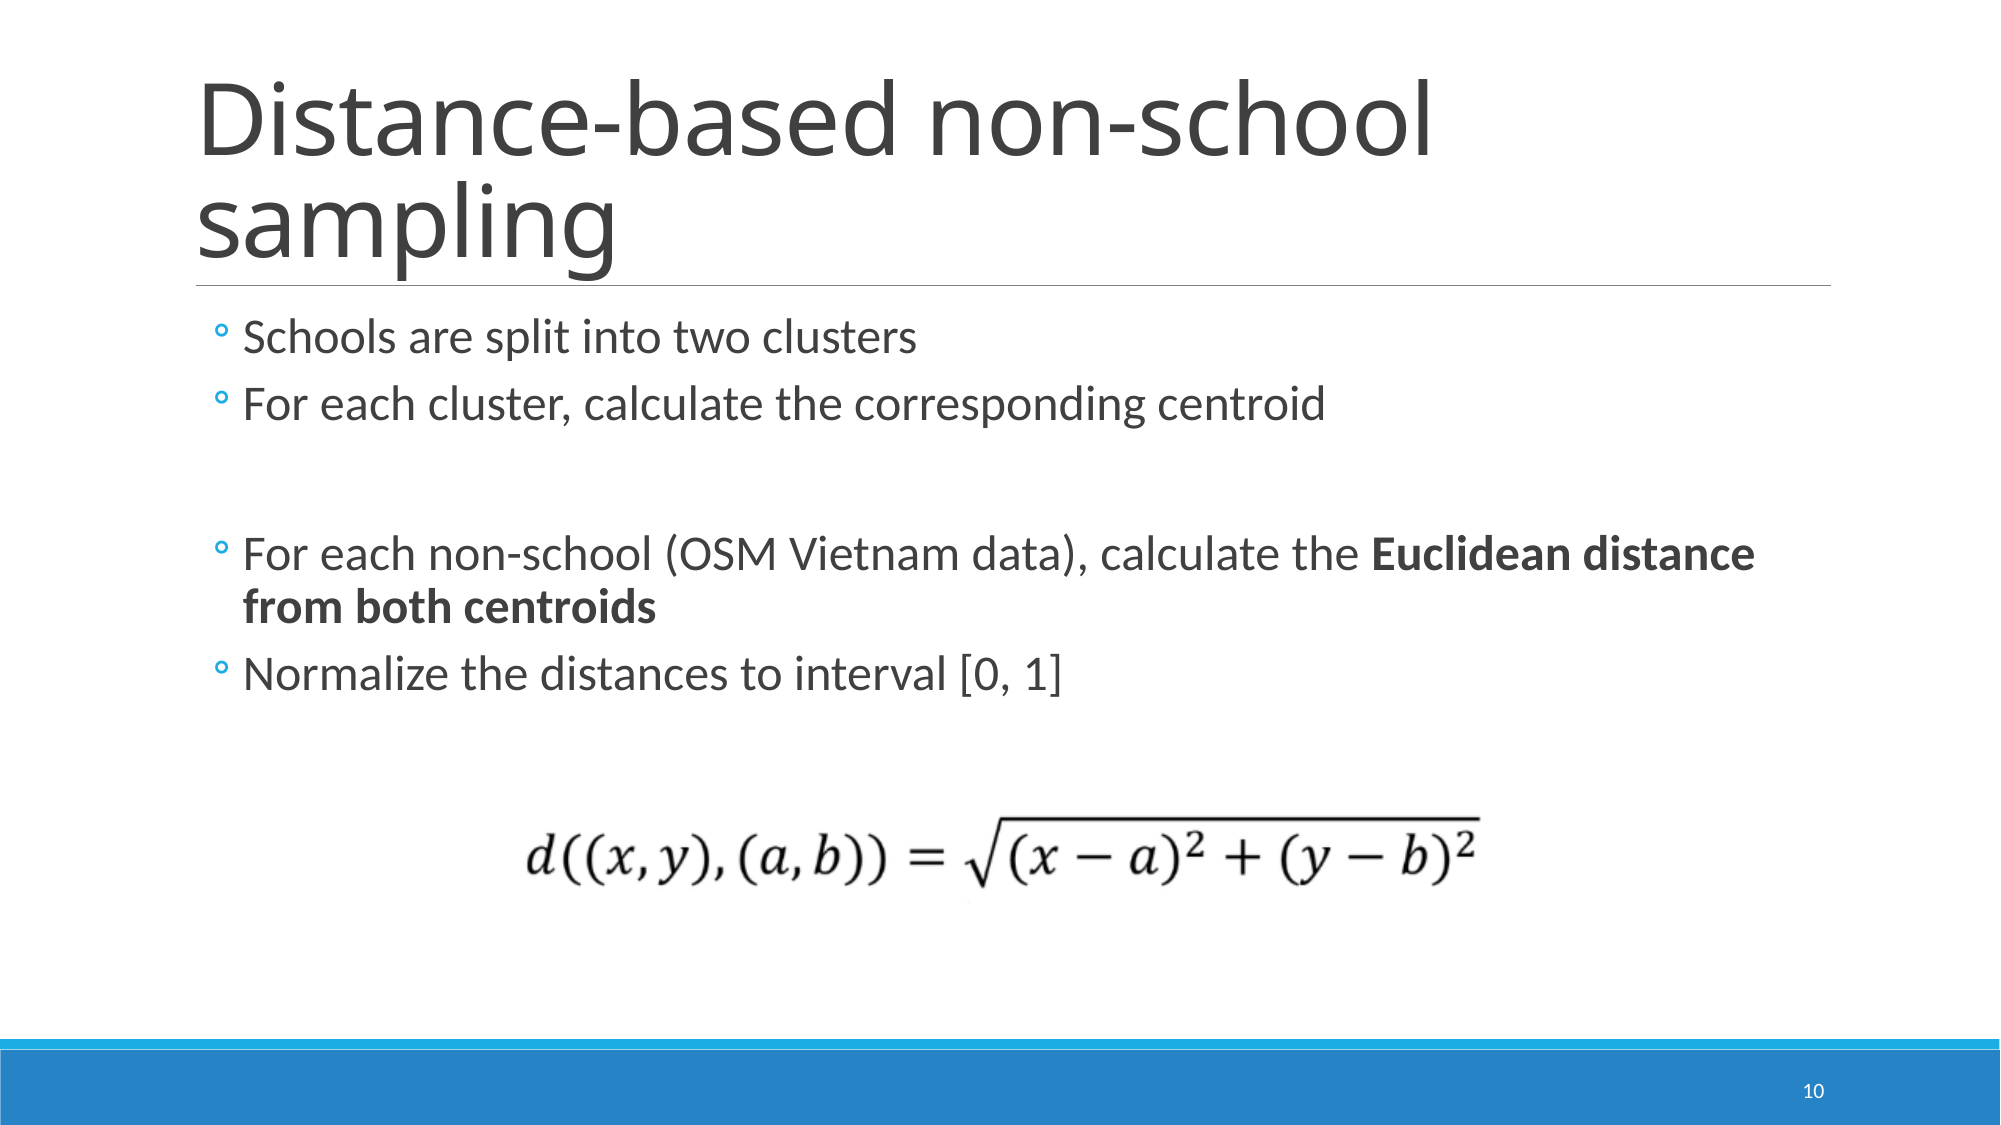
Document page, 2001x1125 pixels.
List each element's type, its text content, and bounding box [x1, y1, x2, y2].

list Schools are split into two clusters For each cluster, calculate the corresponding centroid For each non-school (OSM Vietnam data), calculate the Euclidean distance from both centroids Normalize the distances to interval [0, 1] [180, 302, 1830, 963]
slide_number 10 [1624, 1059, 1840, 1120]
picture [509, 804, 1501, 909]
title Distance-based non-school sampling [180, 47, 1830, 285]
